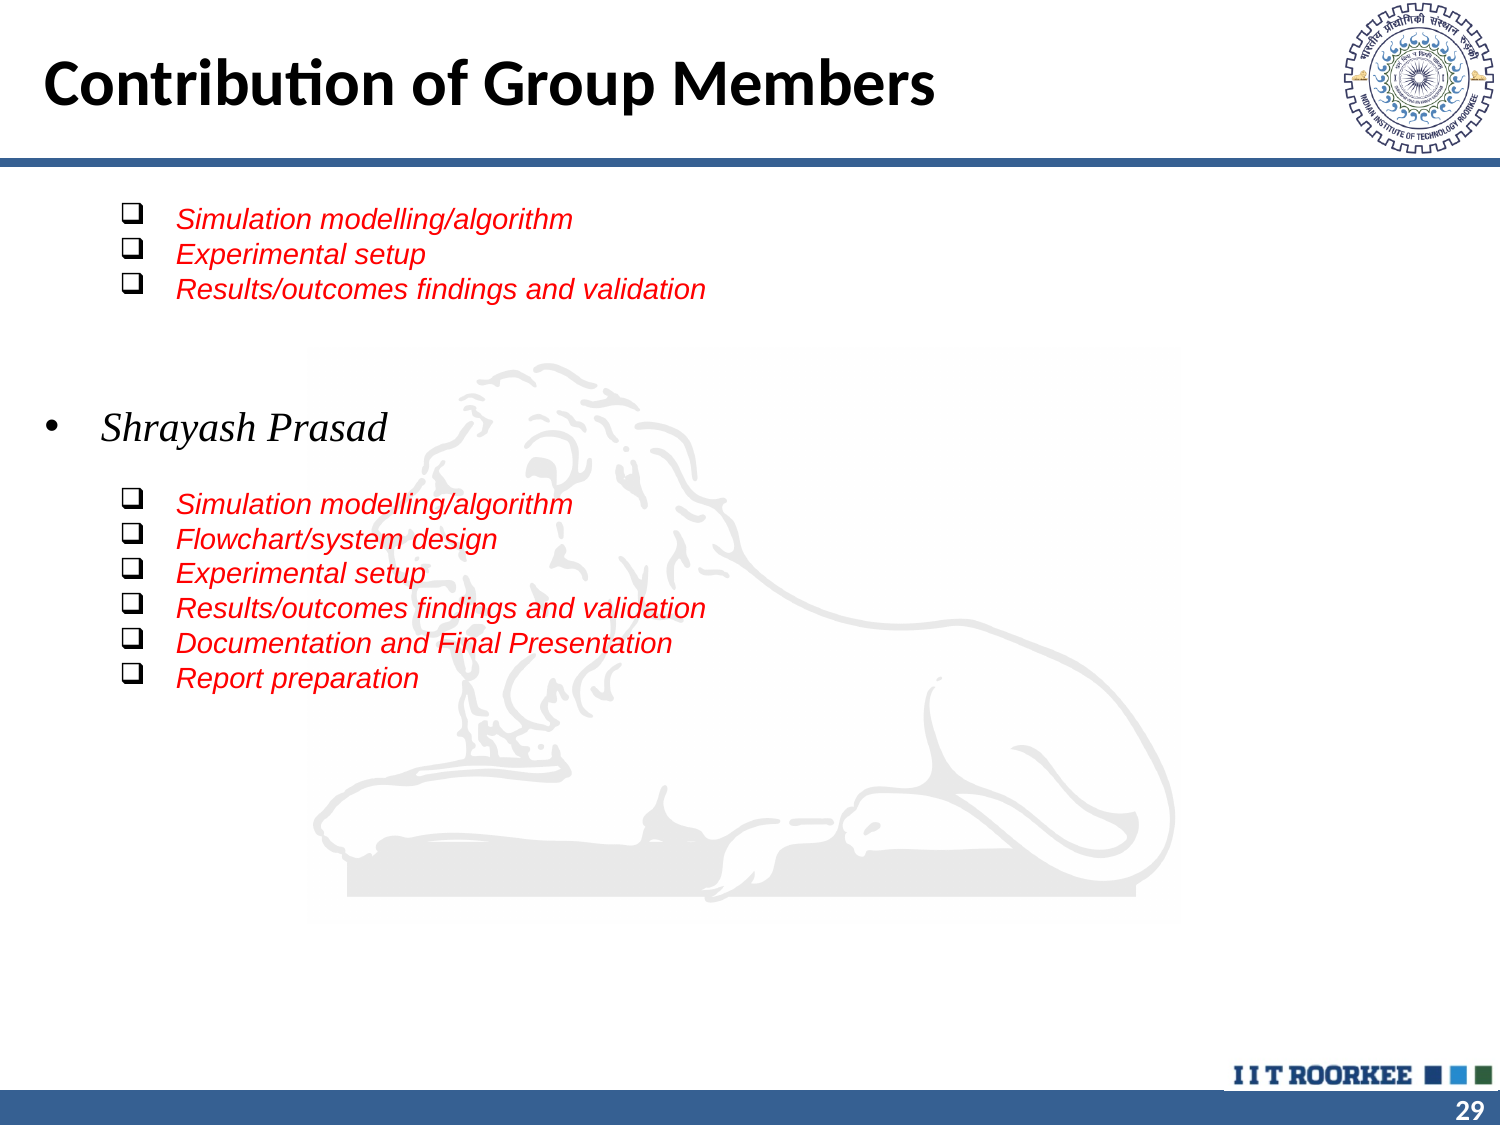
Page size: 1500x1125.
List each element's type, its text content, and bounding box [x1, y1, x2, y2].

picture [1339, 0, 1500, 158]
title Contribution of Group Members [29, 33, 1185, 125]
picture [1224, 1057, 1498, 1091]
list Simulation modelling/algorithm Experimental setup Results/outcomes findings and validation Shrayash Prasad Simulation modelling/algorithm Flowchart/system design Experimental setup Results/outcomes findings and validation Documentation and Final Presentation Report preparation [29, 192, 1468, 1050]
